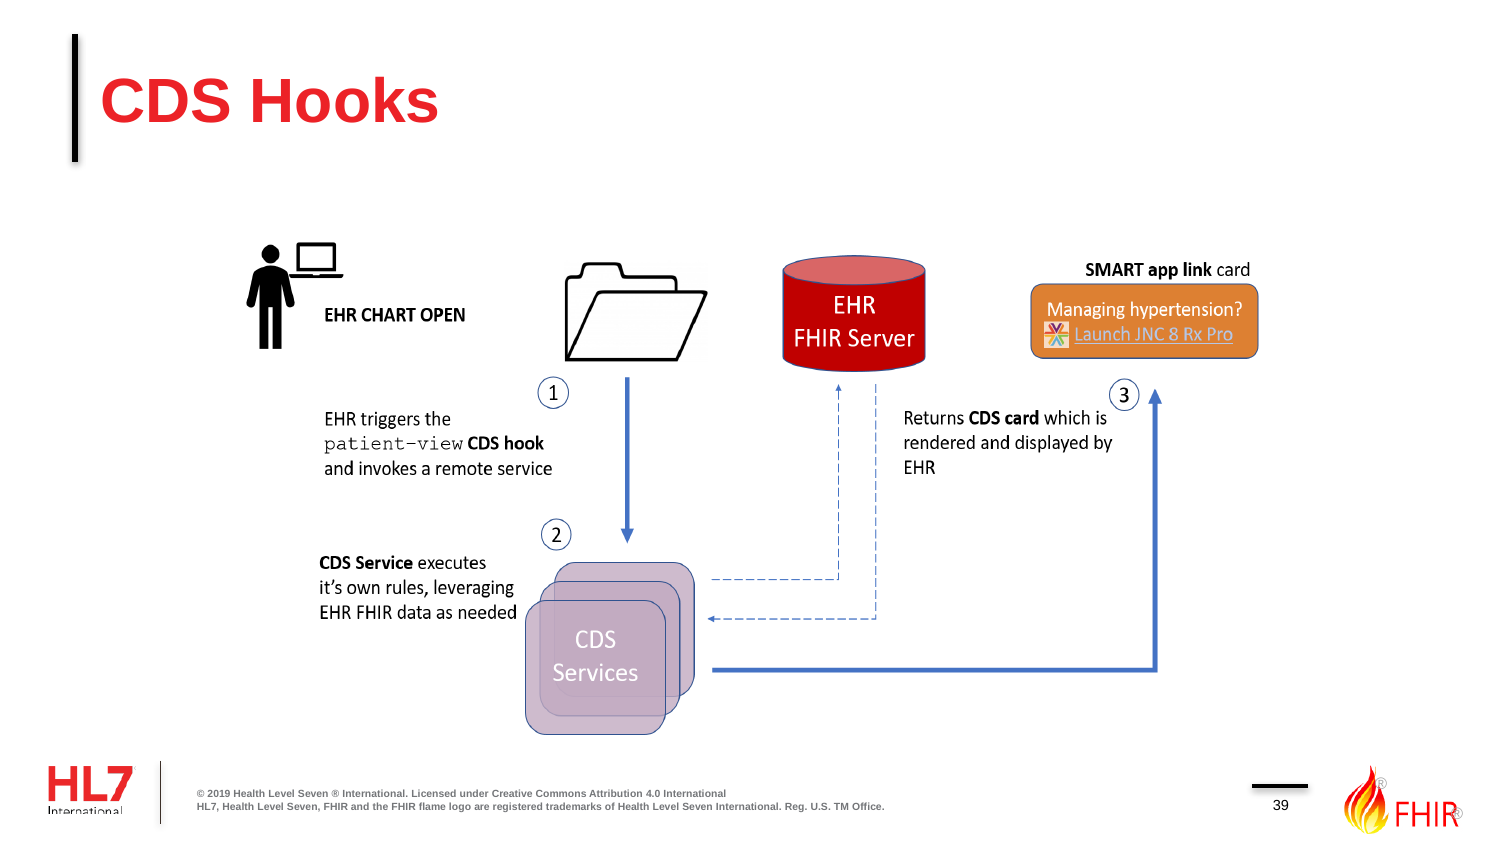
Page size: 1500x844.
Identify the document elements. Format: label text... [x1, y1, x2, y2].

footer © 2019 Health Level Seven ® International. Licensed under Creative Commons Attribution 4.0 International HL7, Health Level Seven, FHIR and the FHIR flame logo are registered trademarks of Health Level Seven International. Reg. U.S. TM Office. [196, 786, 941, 813]
picture [1339, 760, 1463, 837]
title CDS Hooks [100, 33, 1451, 163]
picture [218, 163, 1275, 749]
slide_number 39 [1258, 786, 1304, 813]
